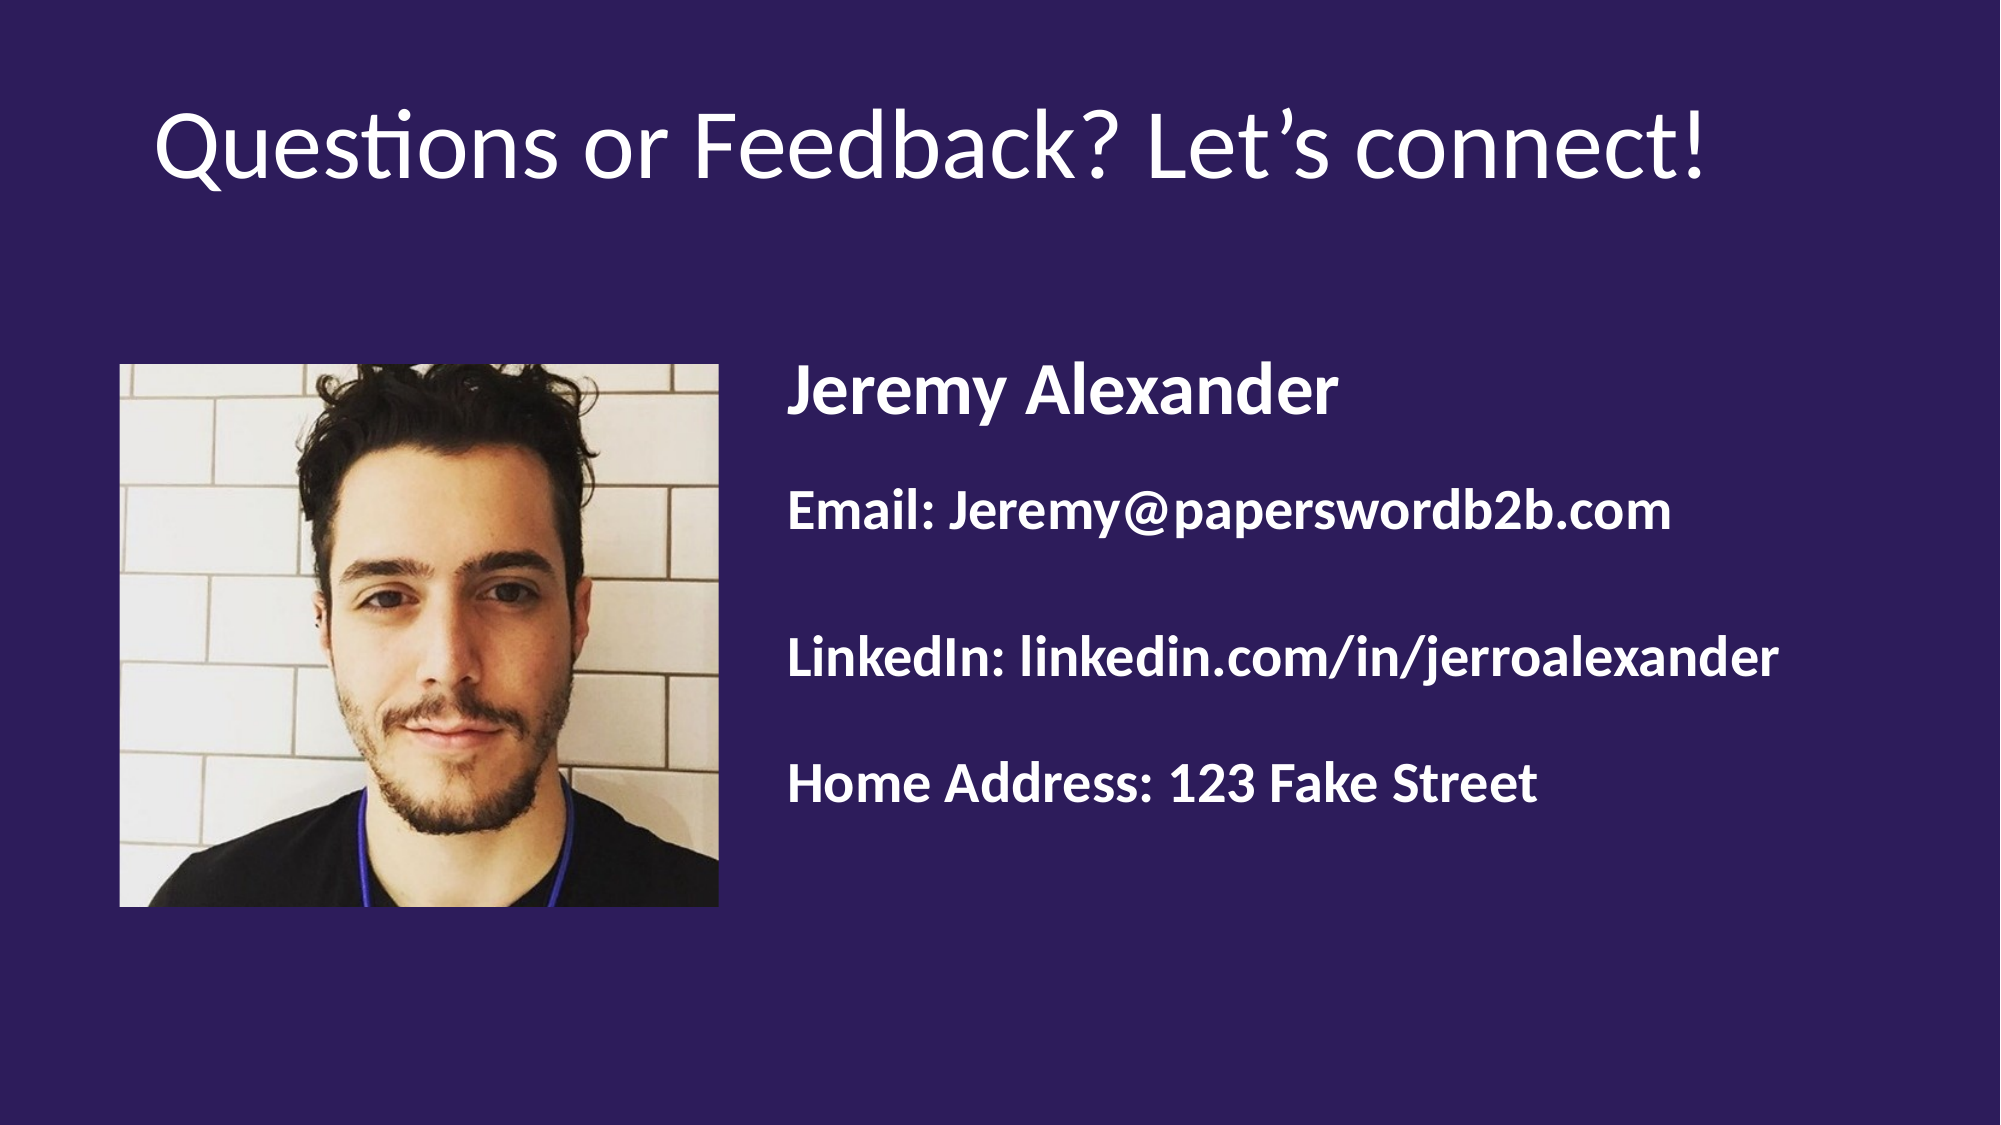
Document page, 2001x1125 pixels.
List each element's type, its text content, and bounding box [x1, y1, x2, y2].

list Questions or Feedback? Let’s connect! [138, 84, 1924, 219]
list Email: Jeremy@paperswordb2b.com LinkedIn: linkedin.com/in/jerroalexander Home Address: 123 Fake Street [772, 472, 1942, 907]
picture [119, 364, 719, 907]
list Jeremy Alexander [772, 342, 1881, 419]
